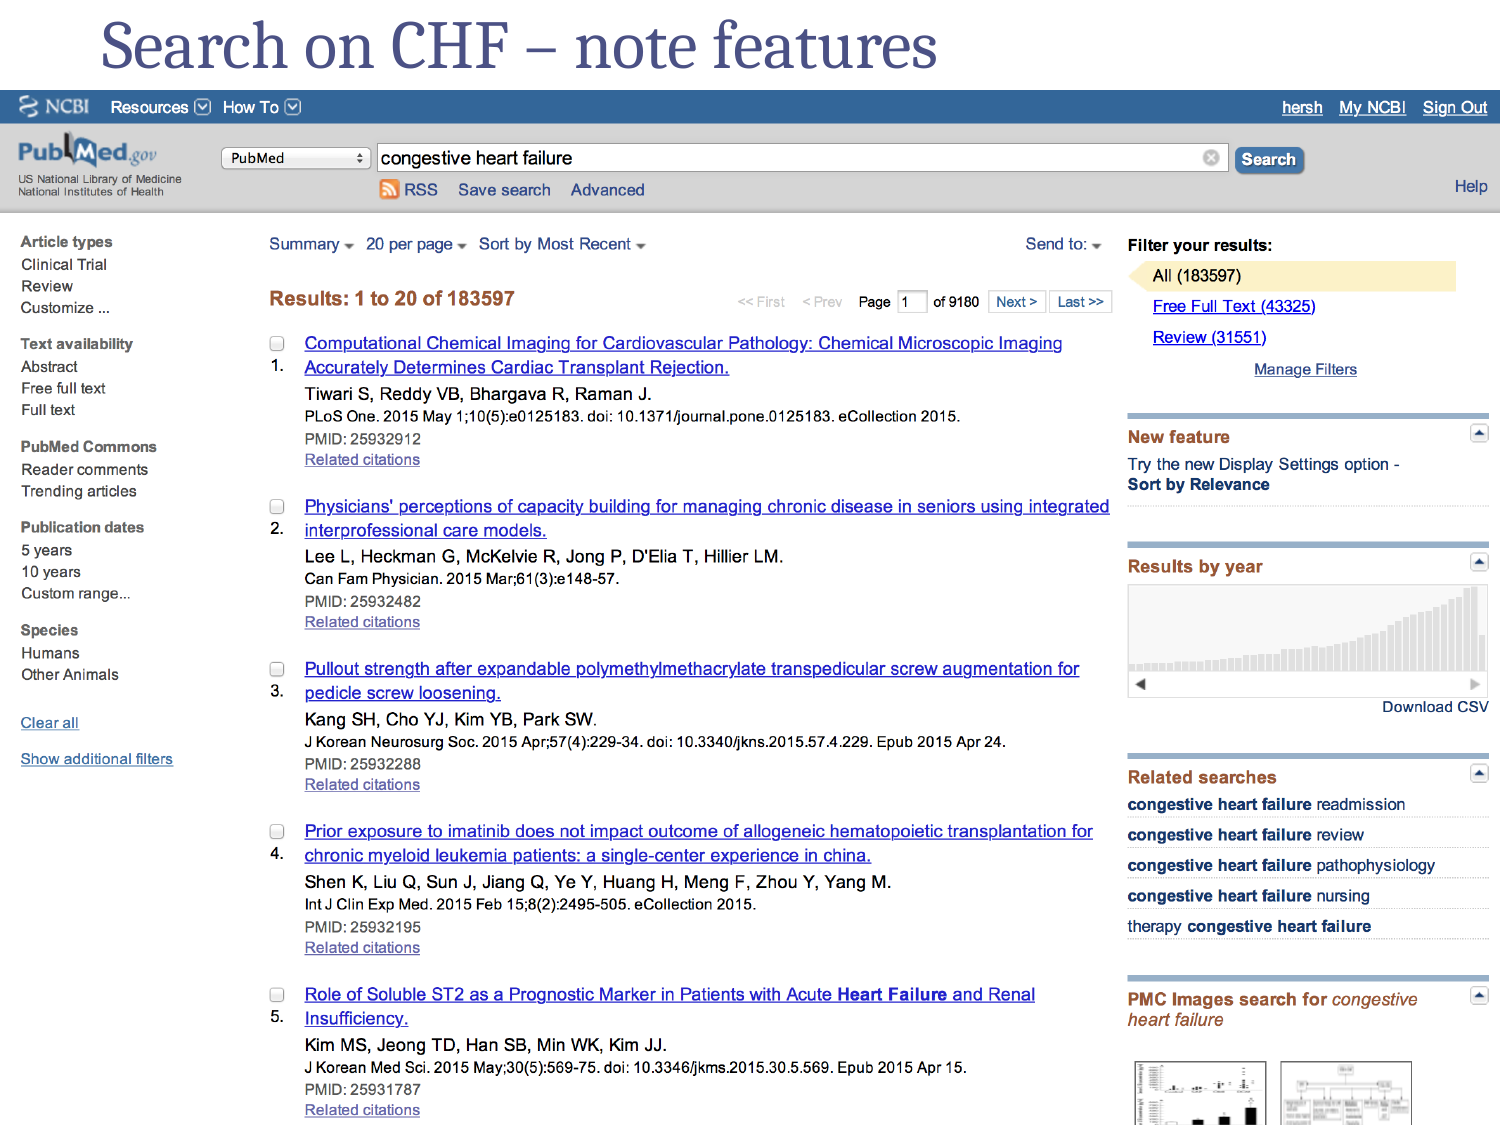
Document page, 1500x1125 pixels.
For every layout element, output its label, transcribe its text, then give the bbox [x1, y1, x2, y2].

picture [0, 90, 1500, 1125]
title Search on CHF – note features [87, 0, 1438, 90]
